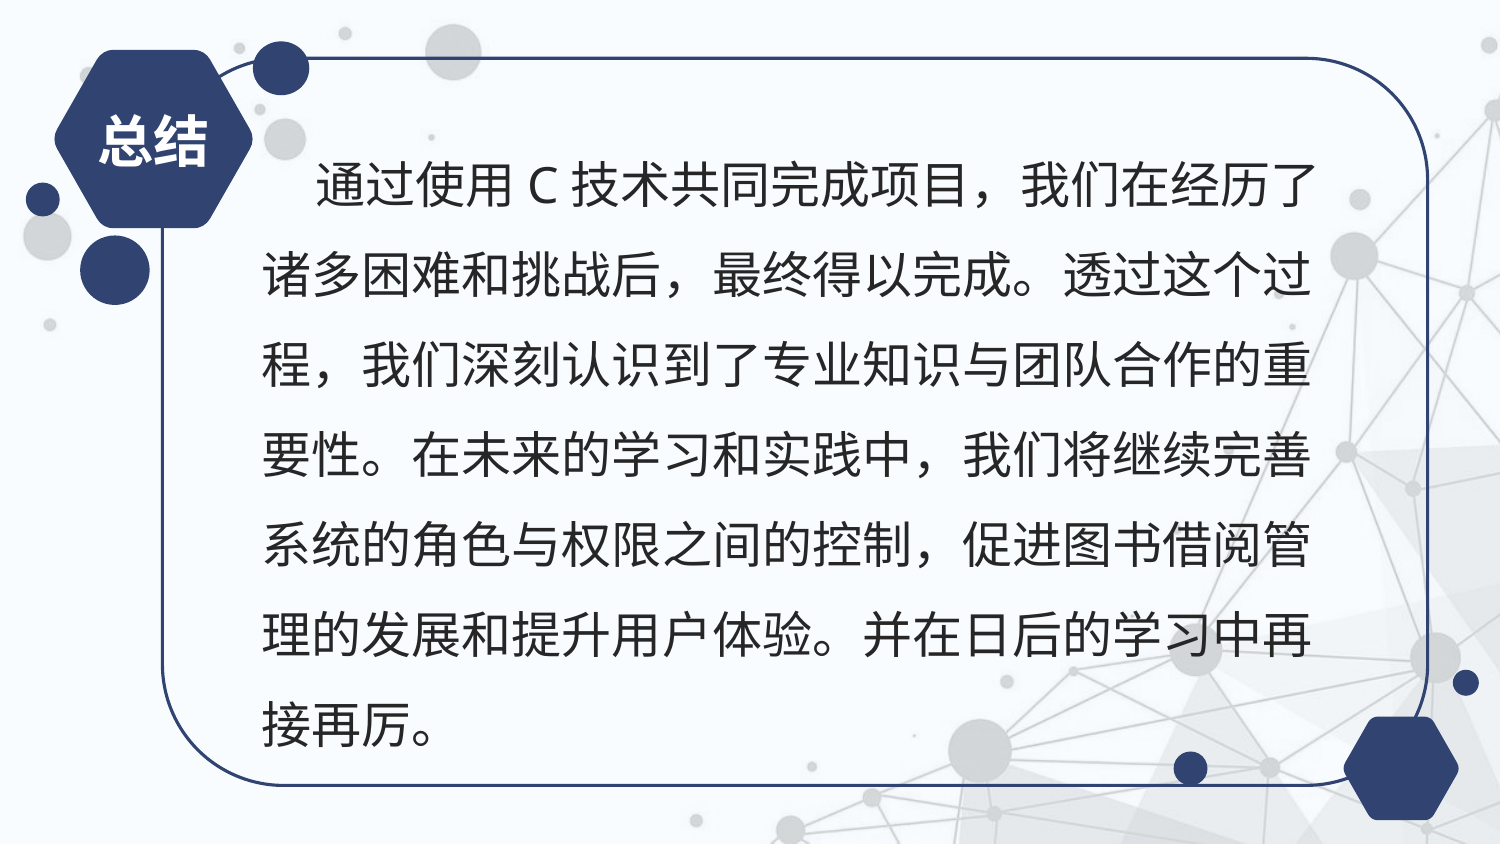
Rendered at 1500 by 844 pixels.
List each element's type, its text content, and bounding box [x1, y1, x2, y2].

text_box [1452, 669, 1479, 696]
text_box [25, 182, 54, 217]
text_box [253, 41, 310, 96]
text_box [80, 235, 150, 305]
text_box [1173, 761, 1208, 786]
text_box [54, 49, 253, 229]
text_box [253, 57, 1429, 731]
text_box [1343, 716, 1459, 821]
text_box [161, 229, 1347, 787]
text_box 通过使用C技术共同完成项目，我们在经历了诸多困难和挑战后，最终得以完成。透过这个过程，我们深刻认识到了专业知识与团队合作的重要性。在未来的学习和实践中，我们将继续完善系统的角色与权限之间的控制，促进图书借阅管理的发展和提升用户体验。并在日后的学习中再接再厉。 [247, 116, 1362, 761]
